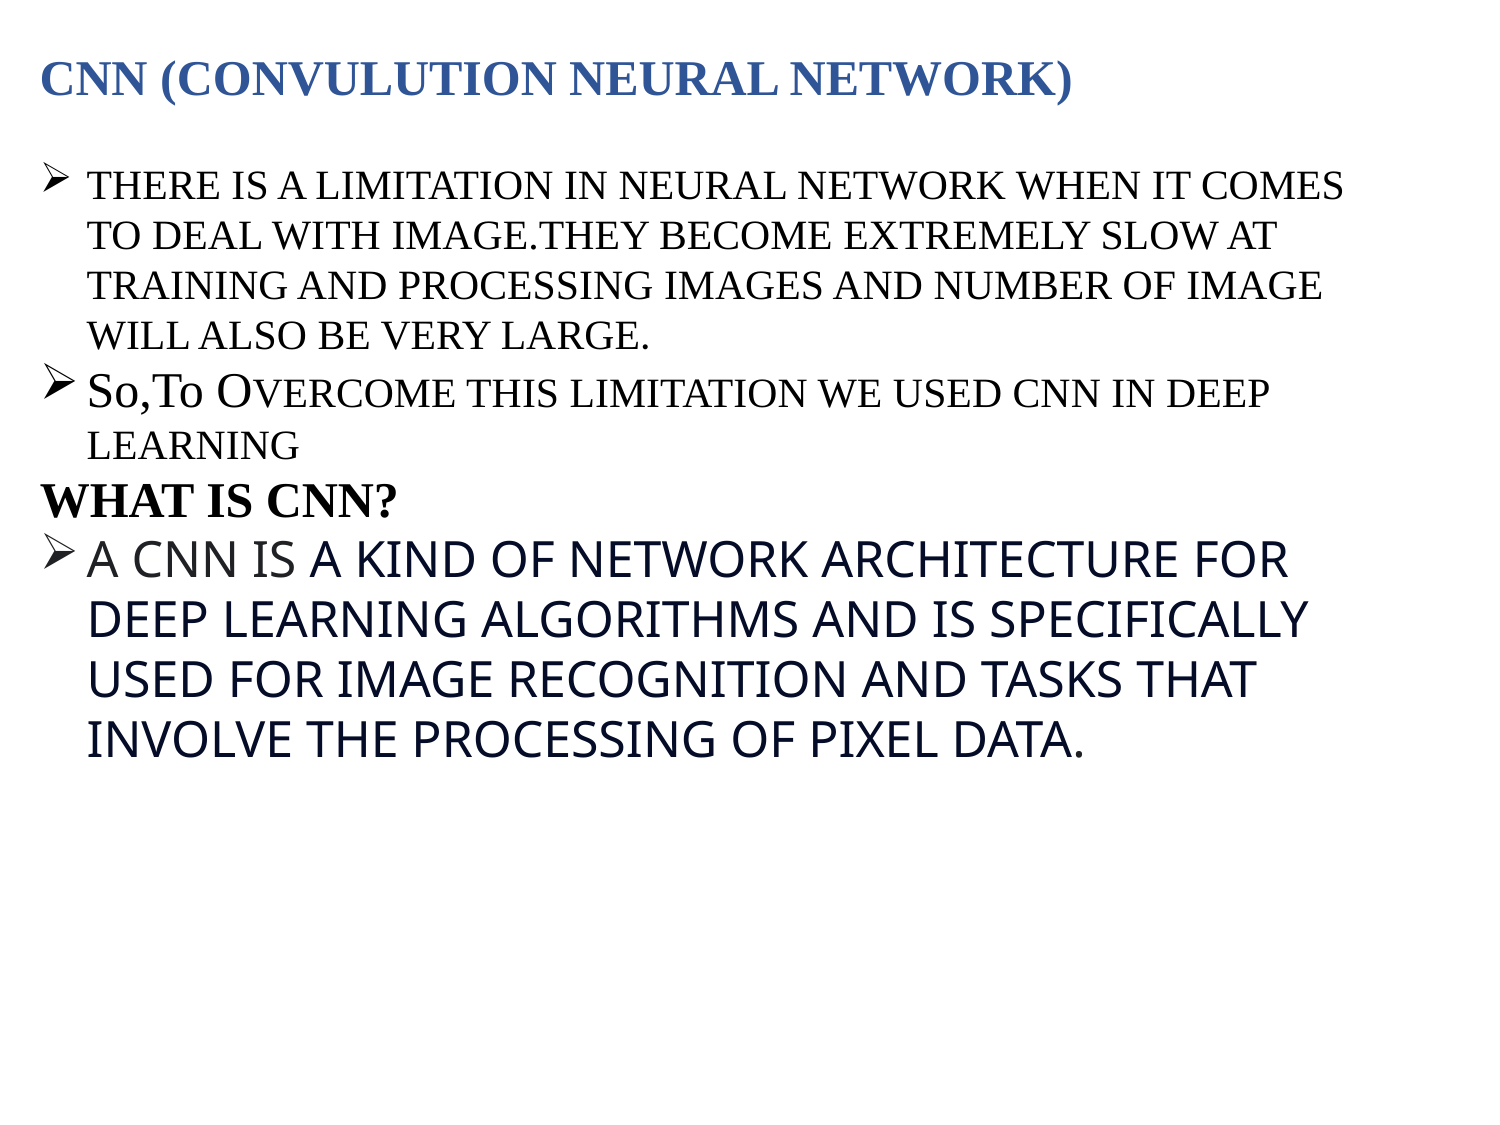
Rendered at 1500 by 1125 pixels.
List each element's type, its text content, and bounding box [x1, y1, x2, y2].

text_box THERE IS A LIMITATION IN NEURAL NETWORK WHEN IT COMES TO DEAL WITH IMAGE.THEY BECOME EXTREMELY SLOW AT TRAINING AND PROCESSING IMAGES AND NUMBER OF IMAGE WILL ALSO BE VERY LARGE. So,To OVERCOME THIS LIMITATION WE USED CNN IN DEEP LEARNING WHAT IS CNN? A CNN IS A KIND OF NETWORK ARCHITECTURE FOR DEEP LEARNING ALGORITHMS AND IS SPECIFICALLY USED FOR IMAGE RECOGNITION AND TASKS THAT INVOLVE THE PROCESSING OF PIXEL DATA. [24, 149, 1413, 775]
text_box CNN (CONVULUTION NEURAL NETWORK) [24, 37, 1388, 149]
